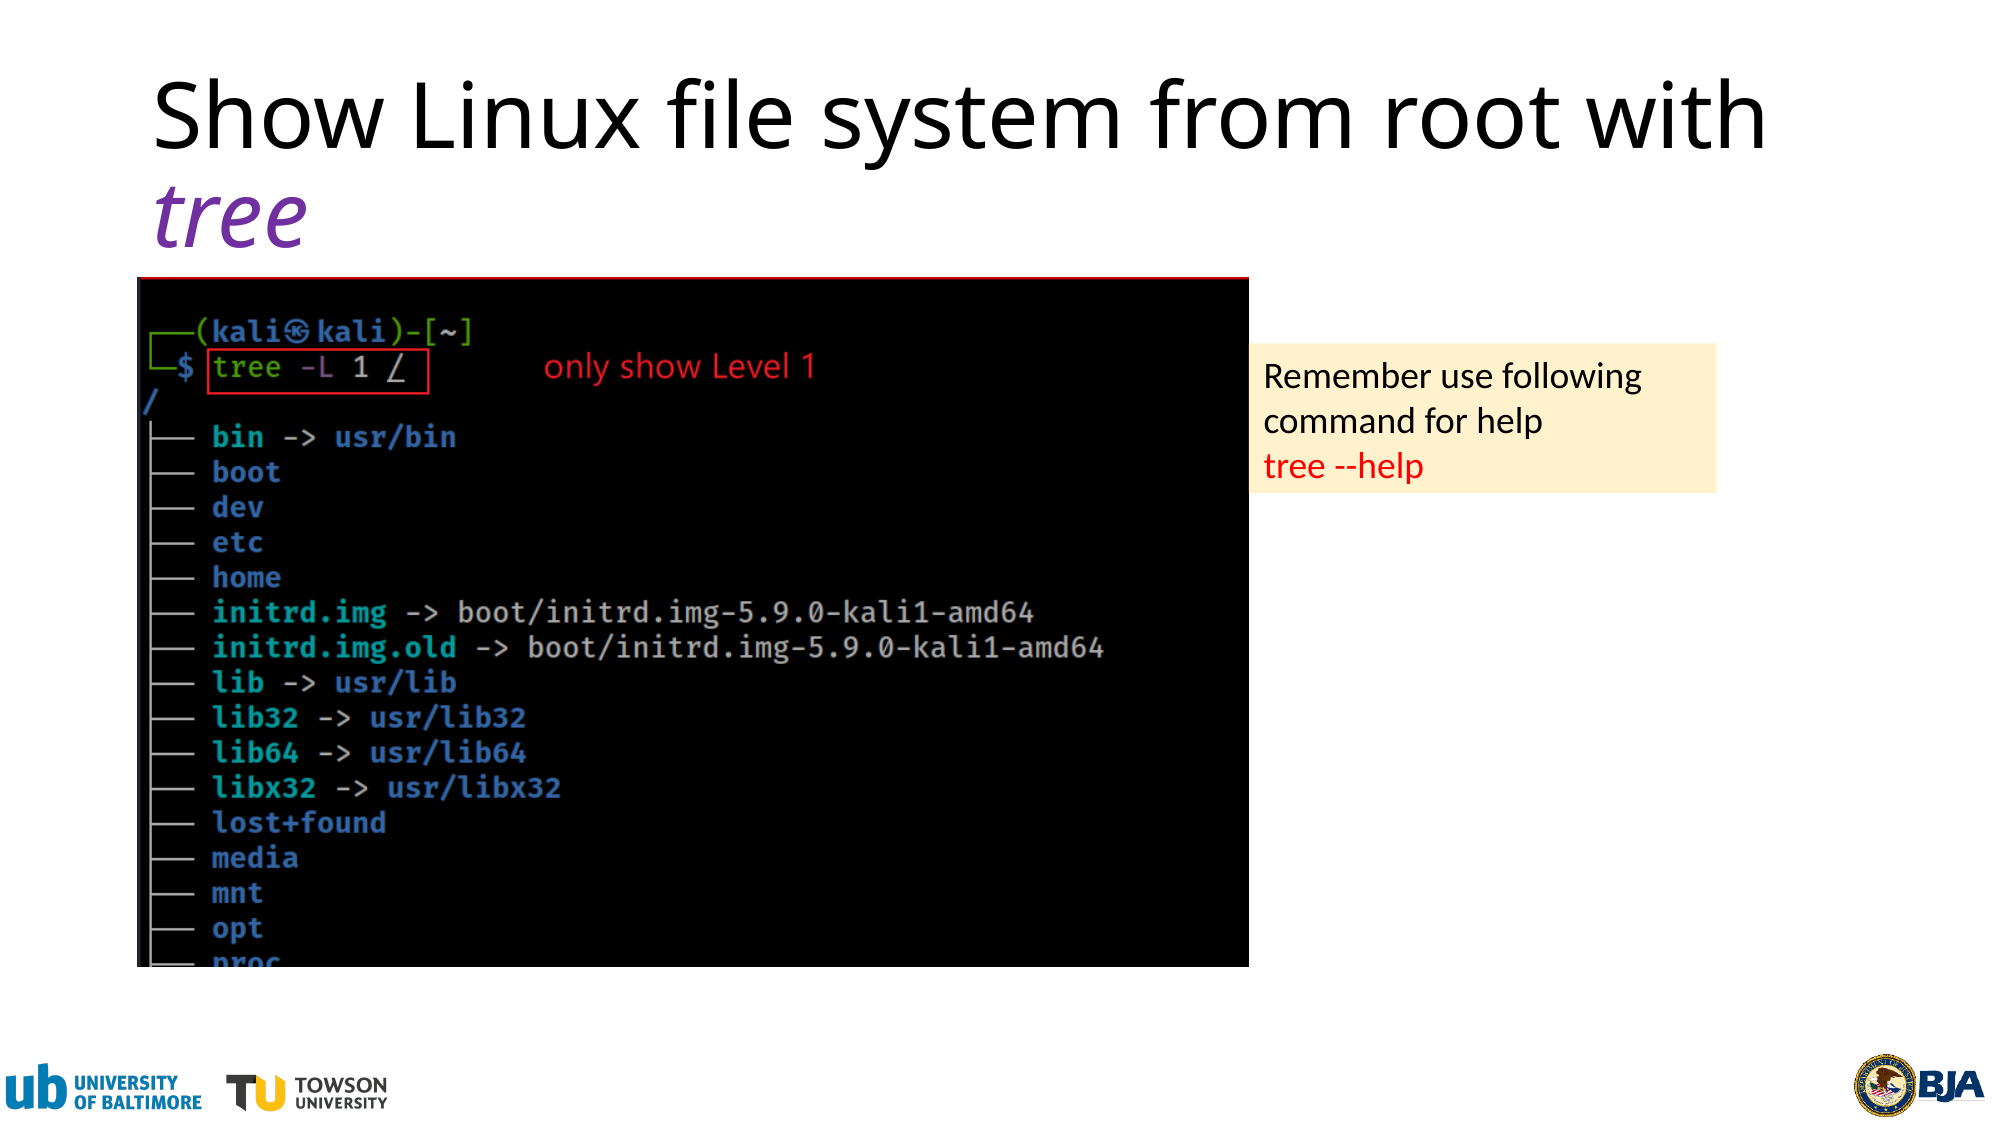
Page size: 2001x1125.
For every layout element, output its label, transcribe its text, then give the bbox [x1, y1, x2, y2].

picture [137, 277, 1249, 967]
picture [1854, 1054, 1986, 1117]
title Show Linux file system from root with tree [137, 59, 1863, 278]
picture [0, 1031, 407, 1125]
text_box Remember use following command for help tree --help [1249, 343, 1717, 493]
